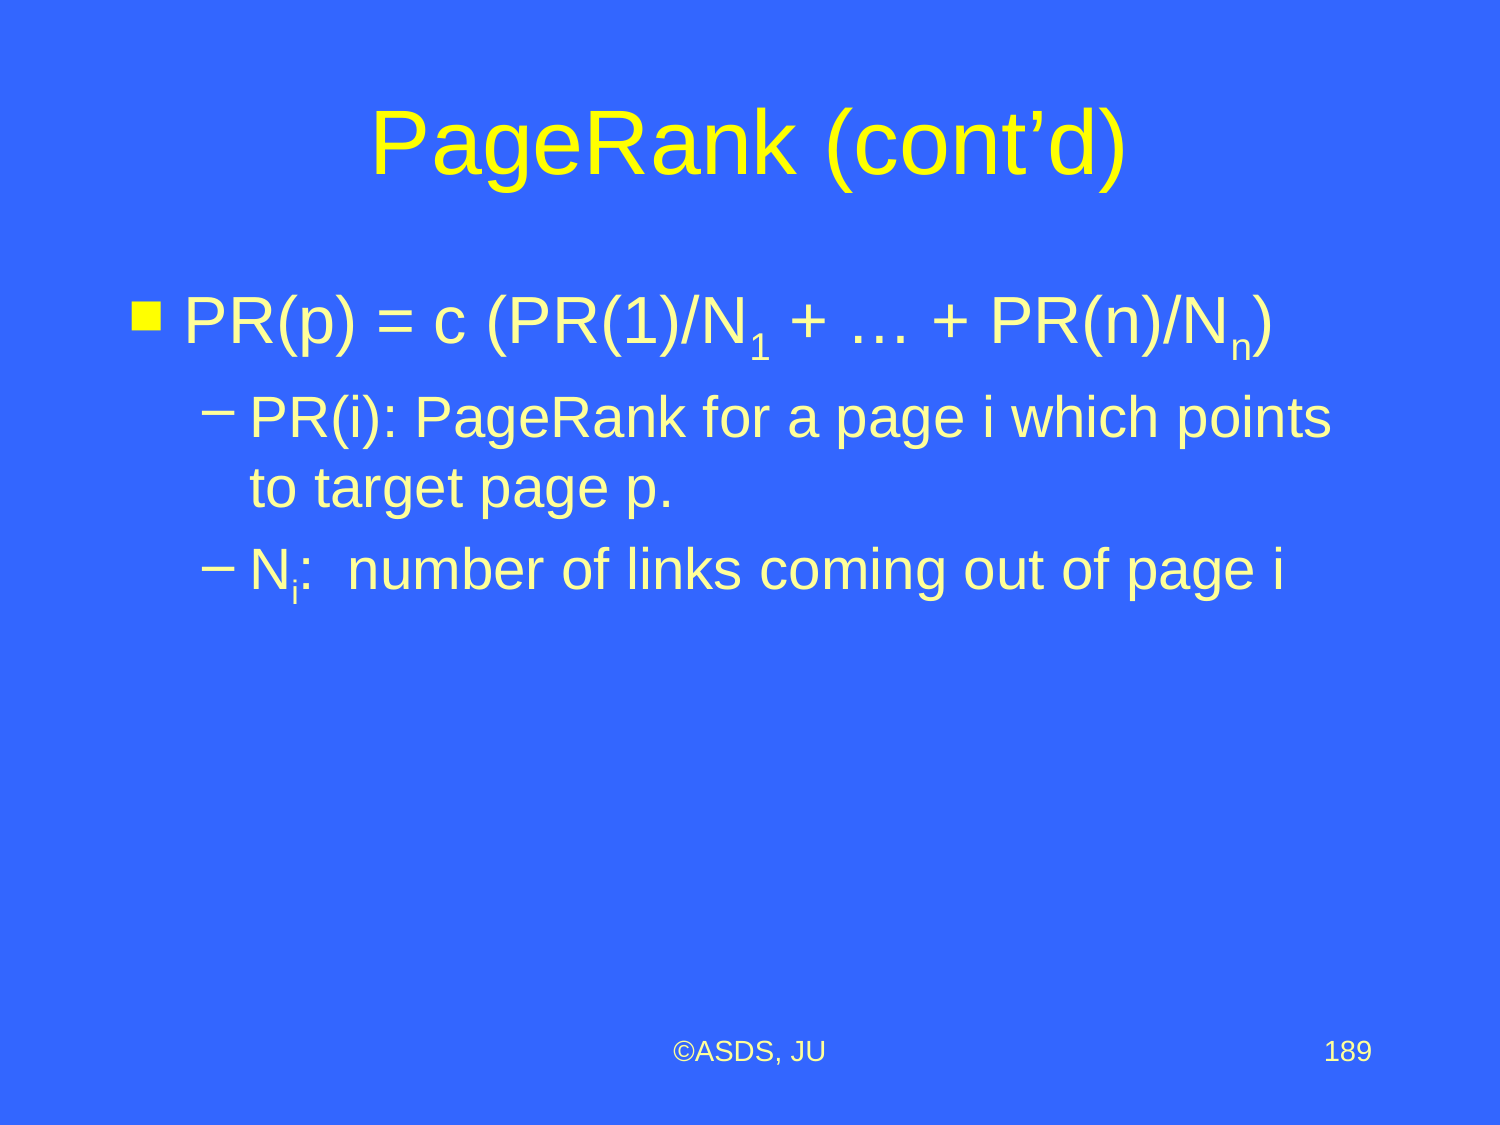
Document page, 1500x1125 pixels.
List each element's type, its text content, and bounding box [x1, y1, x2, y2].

slide_number 189 [1074, 1024, 1388, 1101]
list PR(p) = c (PR(1)/N1 + … + PR(n)/Nn) PR(i): PageRank for a page i which points to target page p. Ni: number of links coming out of page i [111, 268, 1388, 1001]
footer ©ASDS, JU [511, 1024, 988, 1101]
title PageRank (cont’d) [112, 37, 1388, 238]
